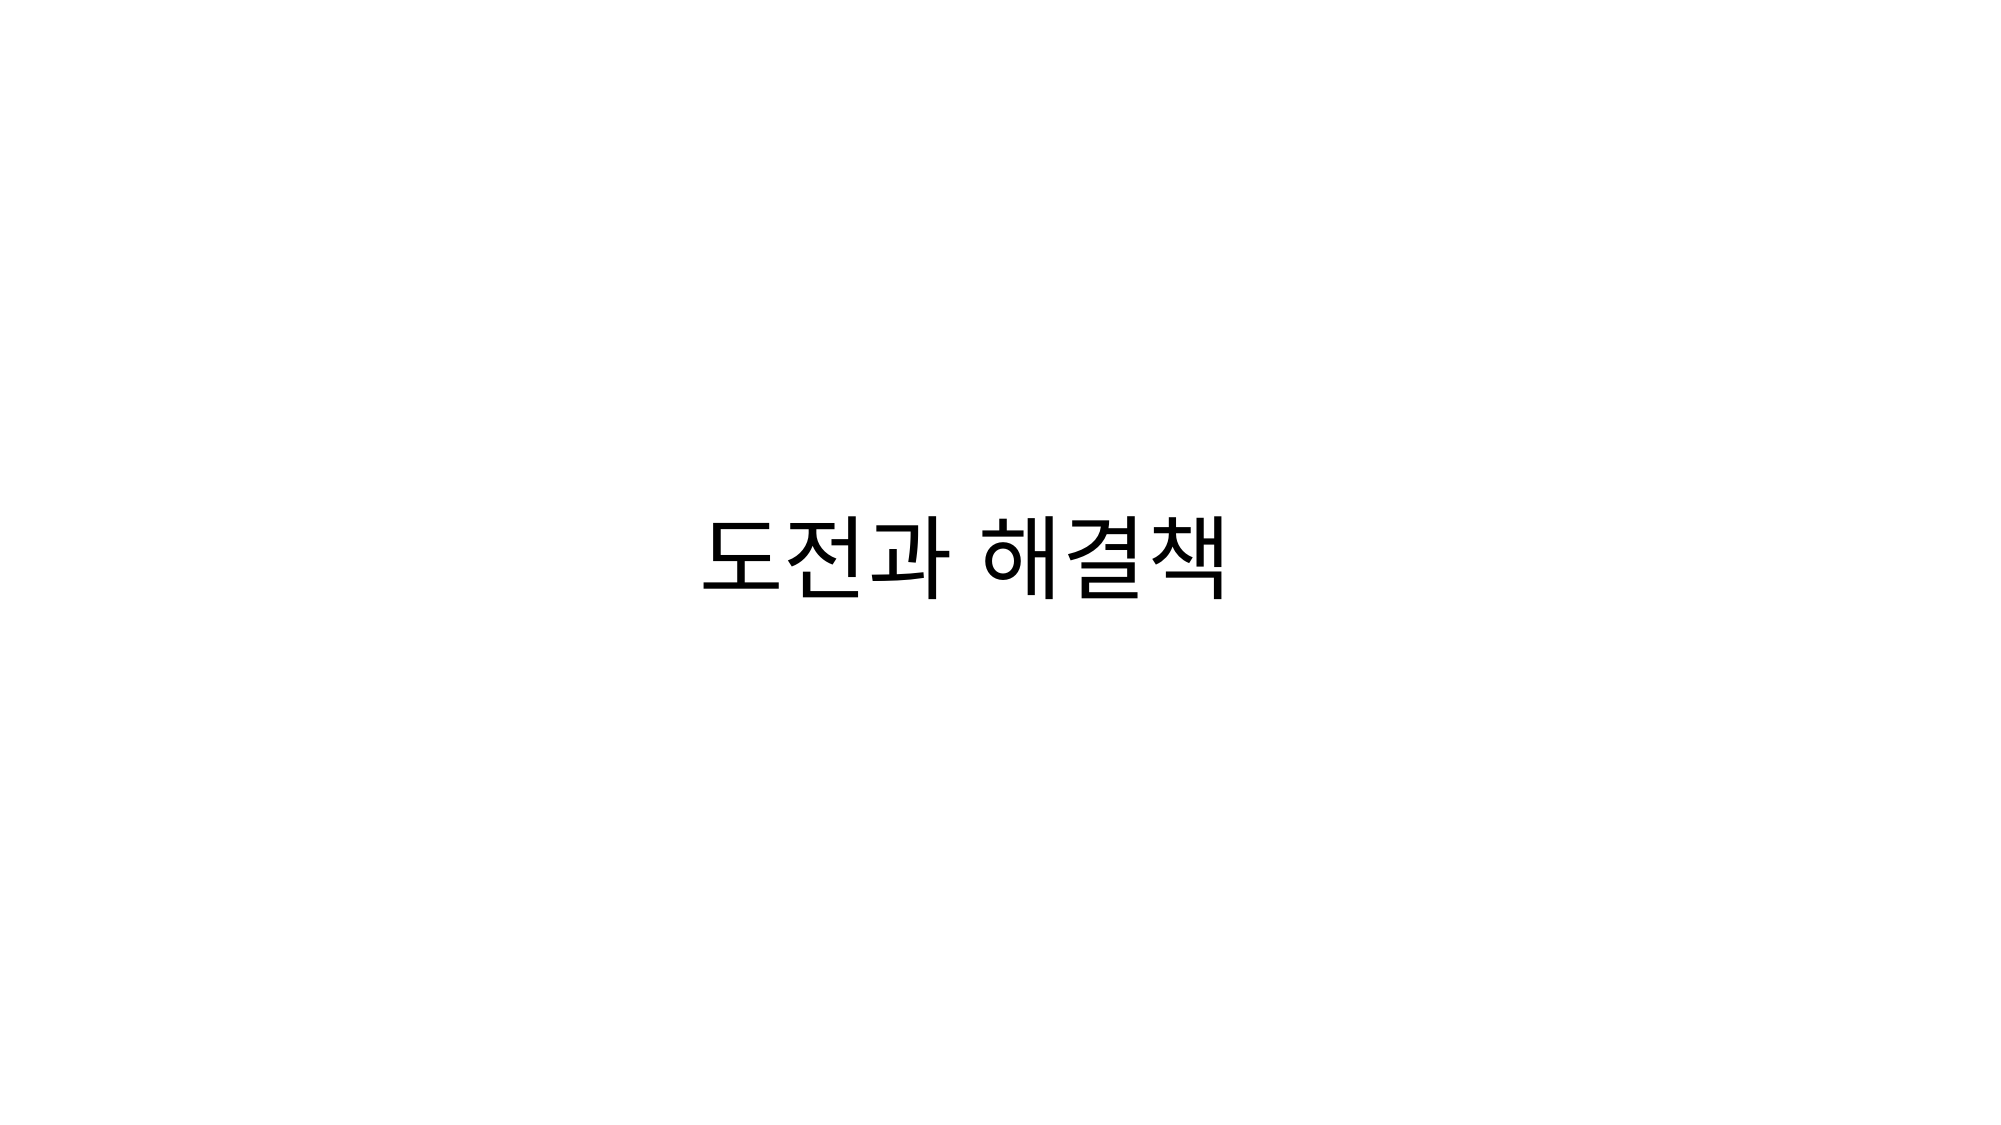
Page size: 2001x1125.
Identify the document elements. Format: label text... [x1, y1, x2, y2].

title 도전과 해결책 [684, 453, 1316, 672]
